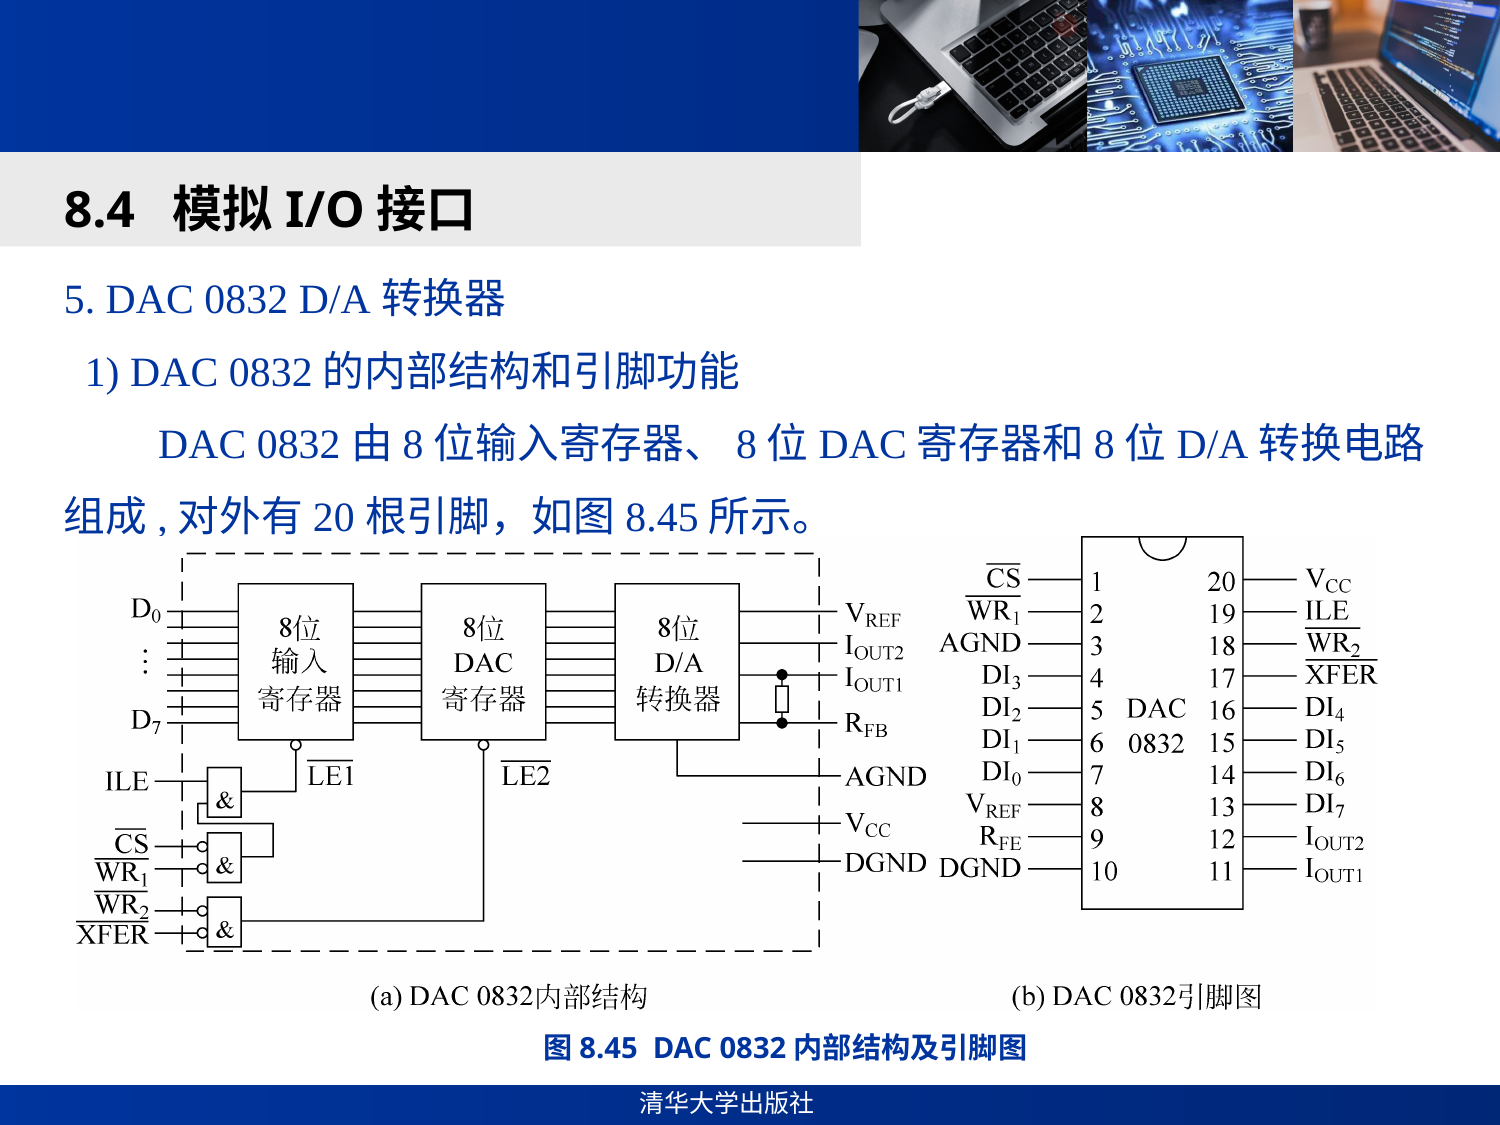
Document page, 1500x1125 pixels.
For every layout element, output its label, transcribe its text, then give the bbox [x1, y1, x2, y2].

list 5. DAC 0832 D/A转换器 1) DAC 0832的内部结构和引脚功能 DAC 0832由8位输入寄存器、8位DAC寄存器和8位D/A转换电路组成,对外有20根引脚，如图8.45所示。 [48, 241, 1477, 554]
picture [75, 535, 1378, 1011]
picture [858, 0, 1500, 152]
table_cell 0 [64, 524, 1392, 554]
list 8.4 模拟I/O接口 [48, 170, 806, 259]
text_box 图8.45 DAC 0832内部结构及引脚图 [368, 1024, 1203, 1072]
